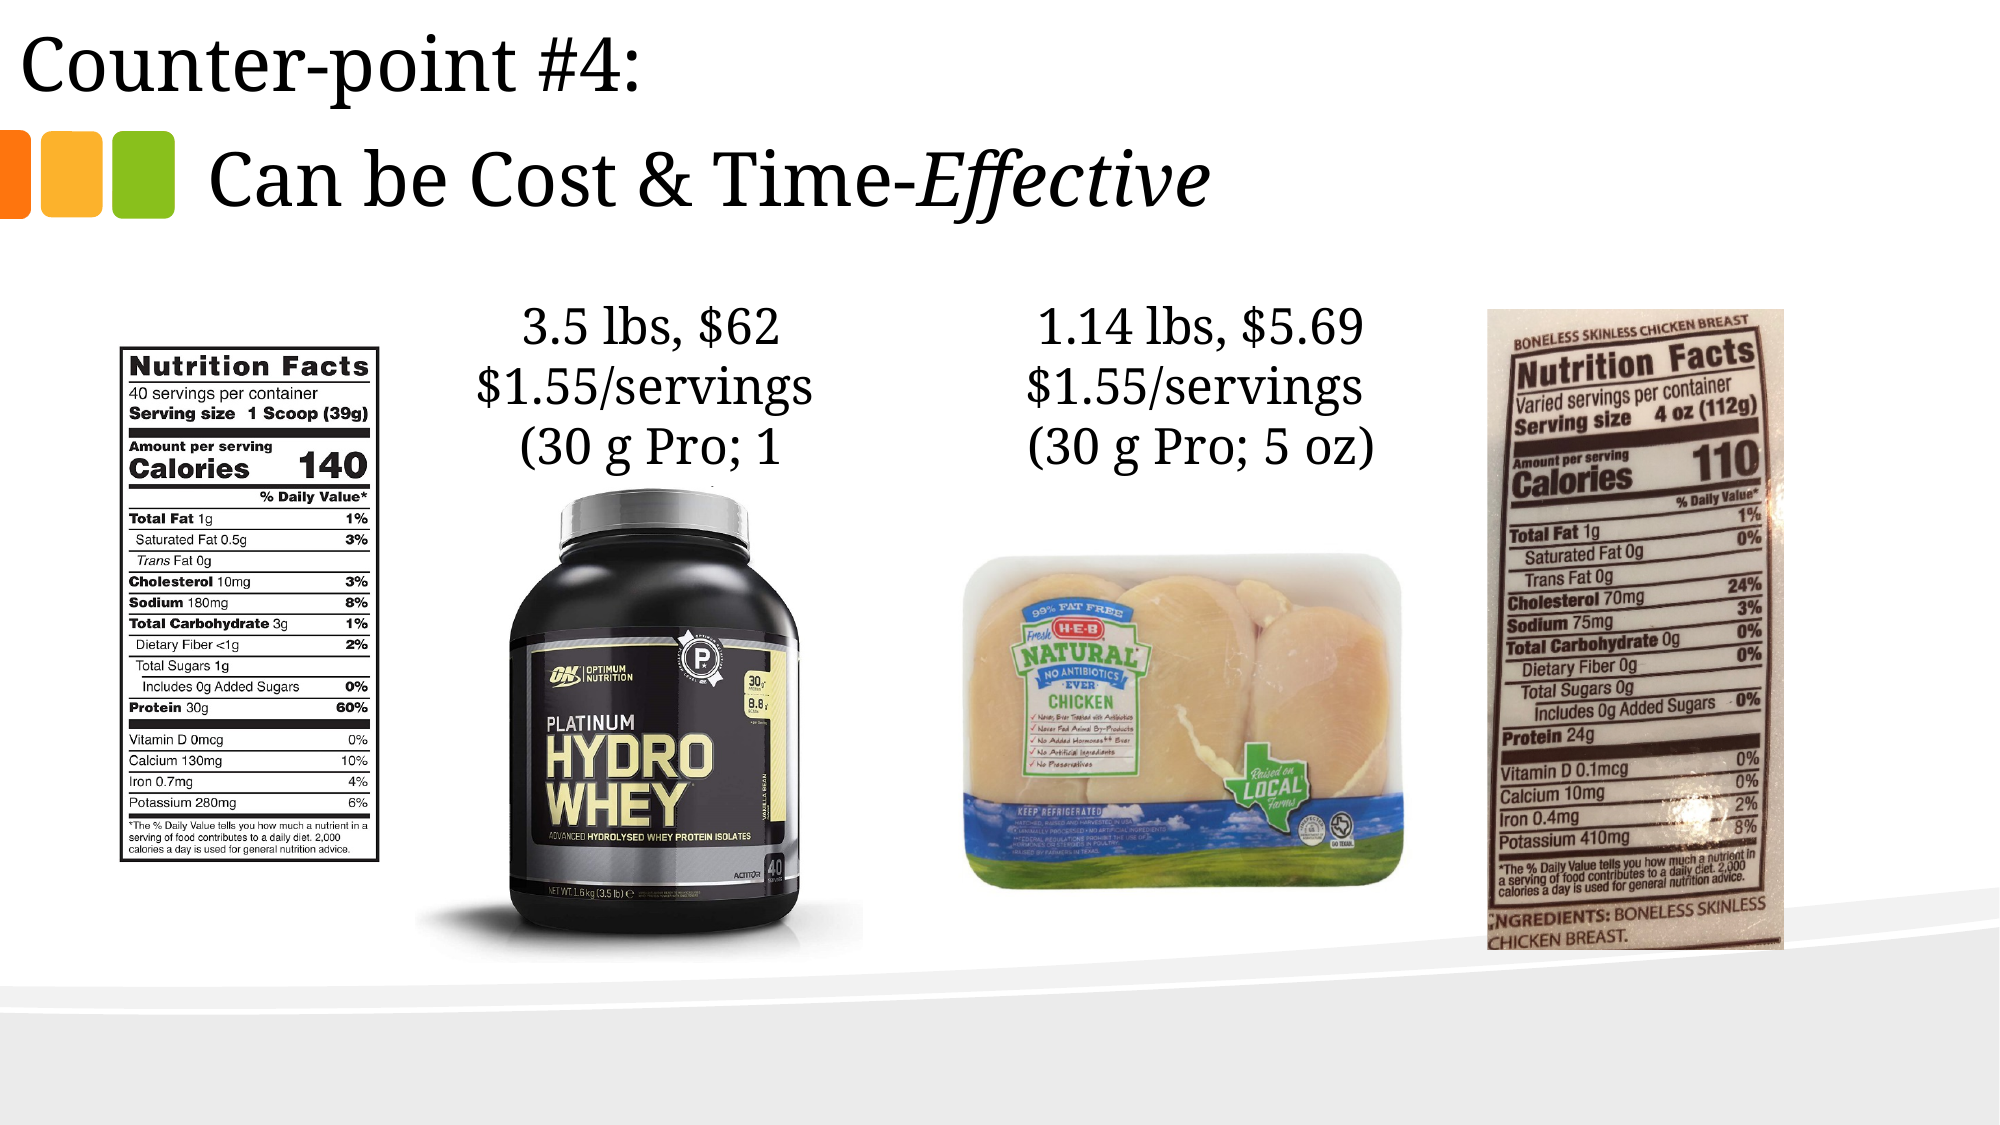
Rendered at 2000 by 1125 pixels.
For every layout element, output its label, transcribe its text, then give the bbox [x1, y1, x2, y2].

picture [415, 487, 863, 963]
text_box 3.5 lbs, $62 $1.55/servings (30 g Pro; 1 scoop) [424, 287, 879, 603]
text_box 1.14 lbs, $5.69 $1.55/servings (30 g Pro; 5 oz) [978, 287, 1425, 531]
picture [0, 130, 32, 219]
picture [936, 309, 1957, 950]
title Counter-point #4: [0, 16, 1713, 116]
text_box Can be Cost & Time-Effective [187, 94, 1575, 232]
picture [118, 344, 381, 863]
text_box [111, 130, 176, 220]
